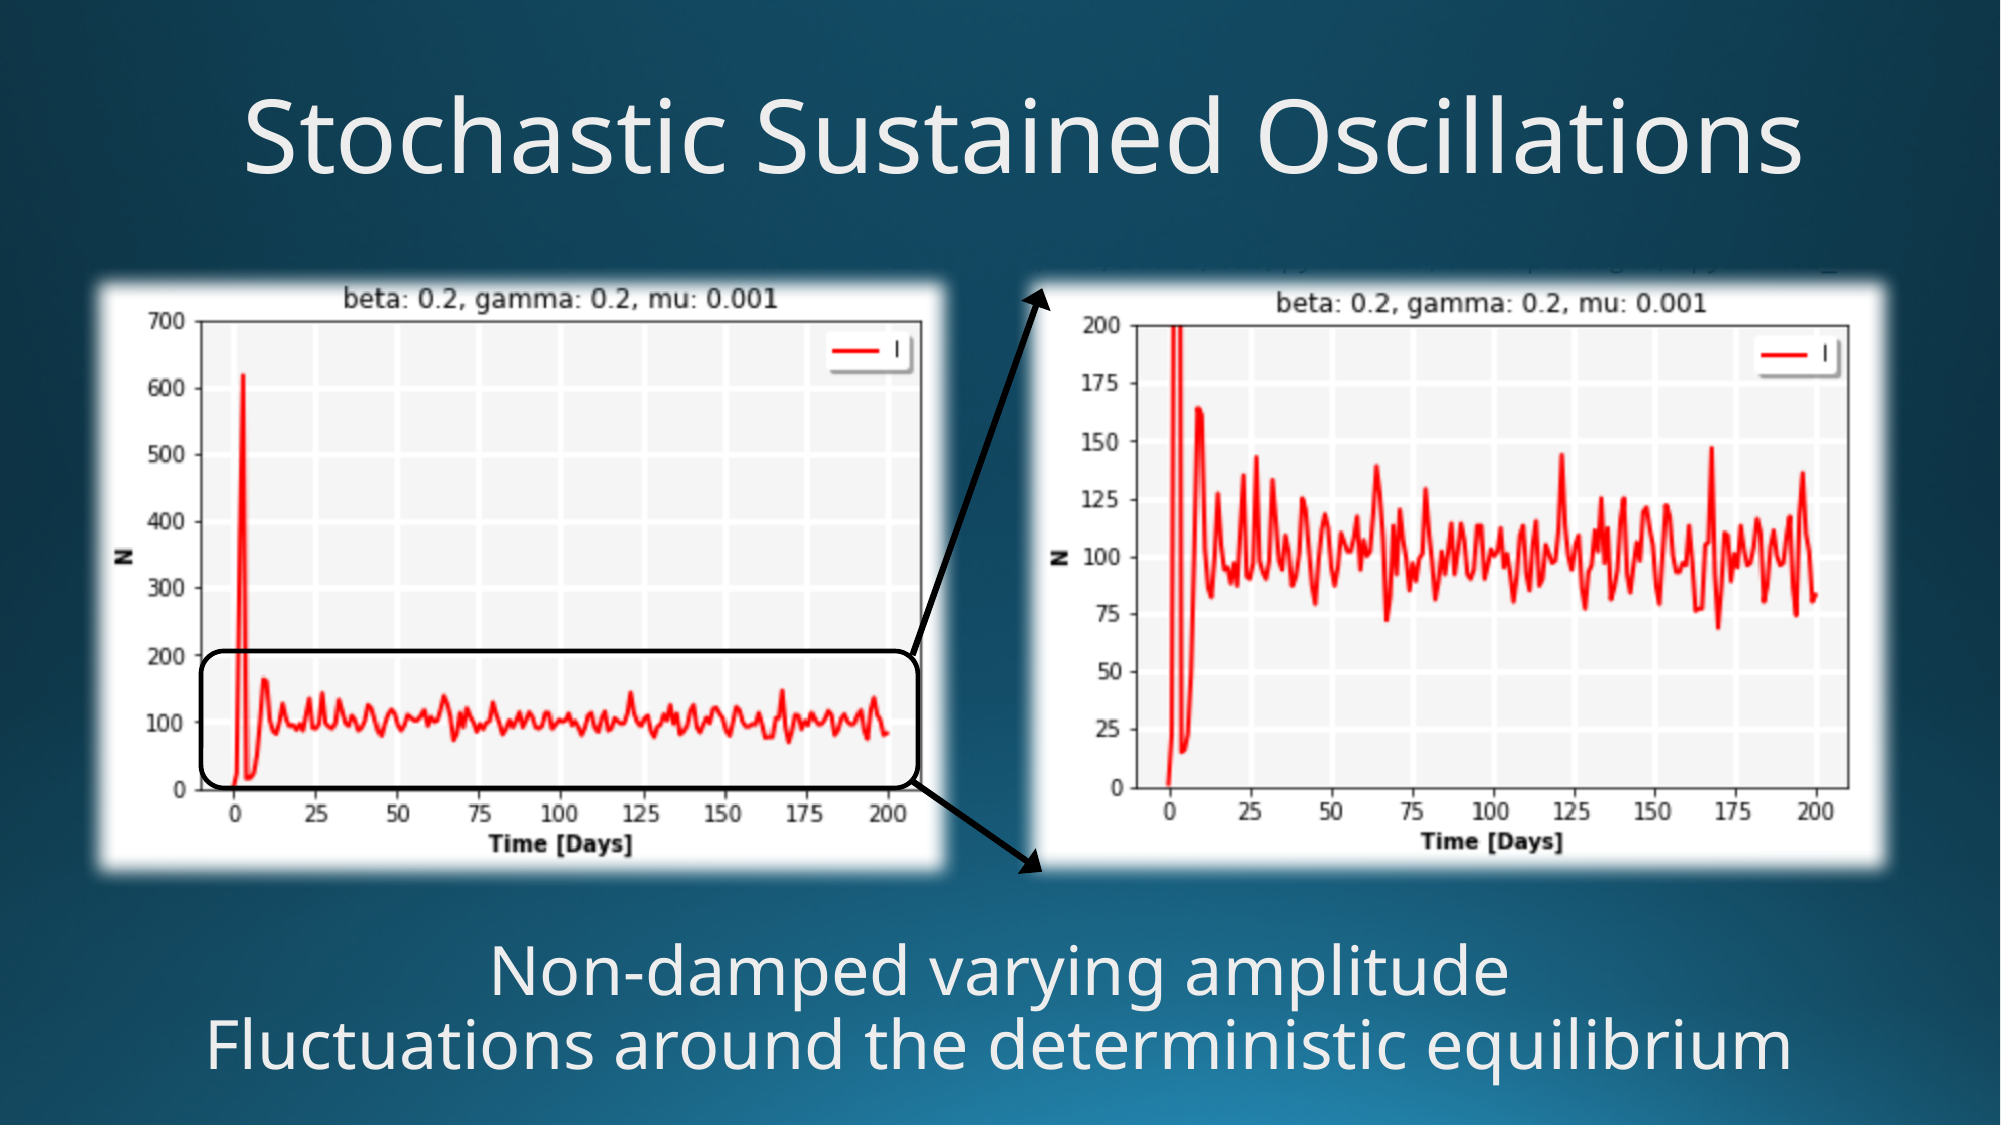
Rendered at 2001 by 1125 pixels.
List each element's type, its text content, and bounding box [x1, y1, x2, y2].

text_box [200, 265, 1902, 886]
text_box Stochastic Sustained Oscillations [162, 31, 1888, 249]
text_box Non-damped varying amplitude Fluctuations around the deterministic equilibrium [137, 901, 1863, 1120]
picture [0, 0, 2001, 1125]
